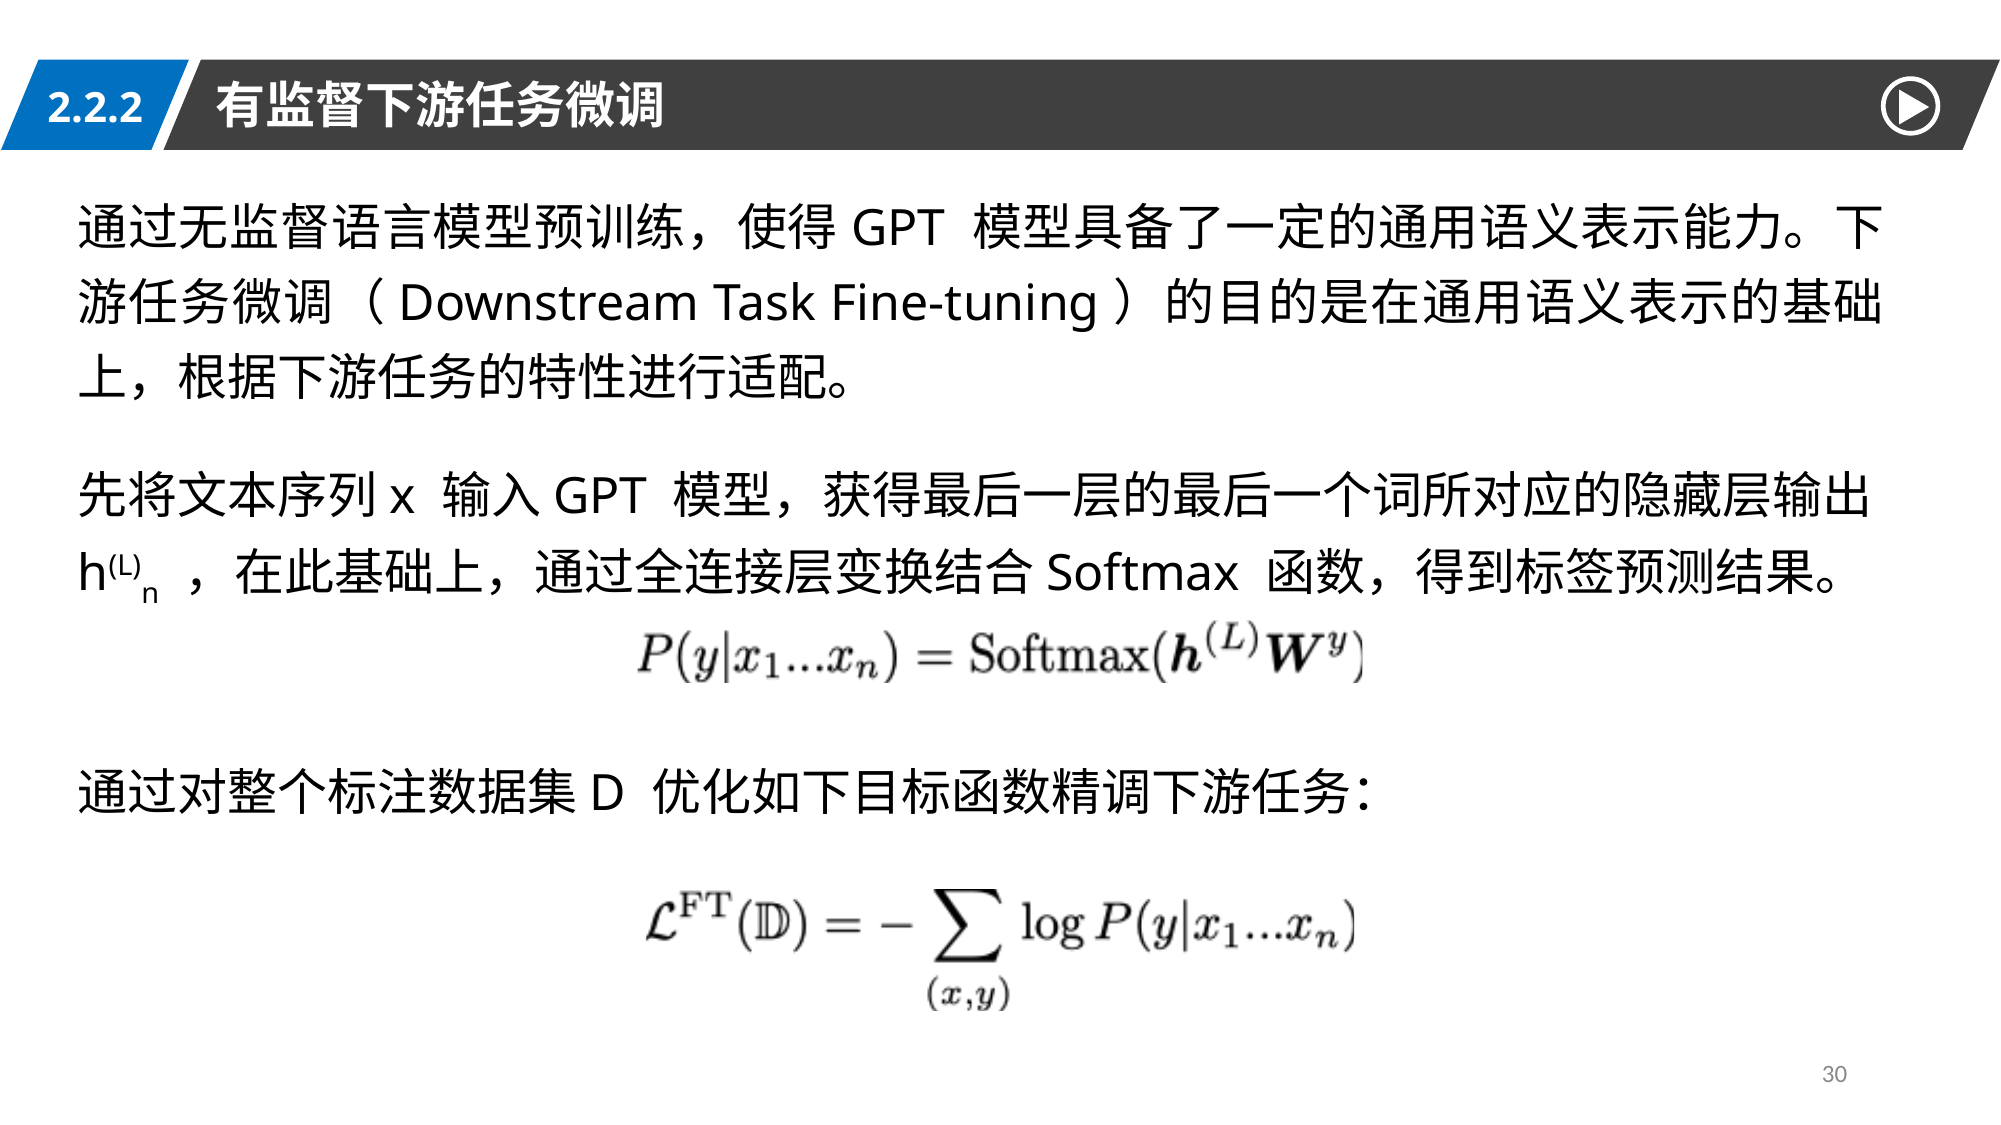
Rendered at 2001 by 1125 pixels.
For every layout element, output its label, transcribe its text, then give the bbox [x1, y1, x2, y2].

text_box 通过对整个标注数据集D 优化如下目标函数精调下游任务： [62, 737, 1596, 828]
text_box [1883, 78, 1939, 134]
text_box [32, 59, 189, 120]
text_box 通过无监督语言模型预训练，使得GPT 模型具备了一定的通用语义表示能力。下游任务微调（Downstream Task Fine-tuning）的目的是在通用语义表示的基础上，根据下游任务的特性进行适配。 [62, 173, 1900, 413]
picture [637, 619, 1363, 683]
text_box [1, 89, 157, 150]
picture [645, 889, 1355, 1011]
text_box [163, 59, 2000, 150]
text_box 先将文本序列x 输入GPT 模型，获得最后一层的最后一个词所对应的隐藏层输出h(L)n ，在此基础上，通过全连接层变换结合Softmax 函数，得到标签预测结果。 [62, 441, 1900, 617]
slide_number 30 [1412, 1042, 1863, 1103]
text_box 有监督下游任务微调 [201, 66, 681, 142]
text_box 2.2.2 [26, 73, 164, 138]
